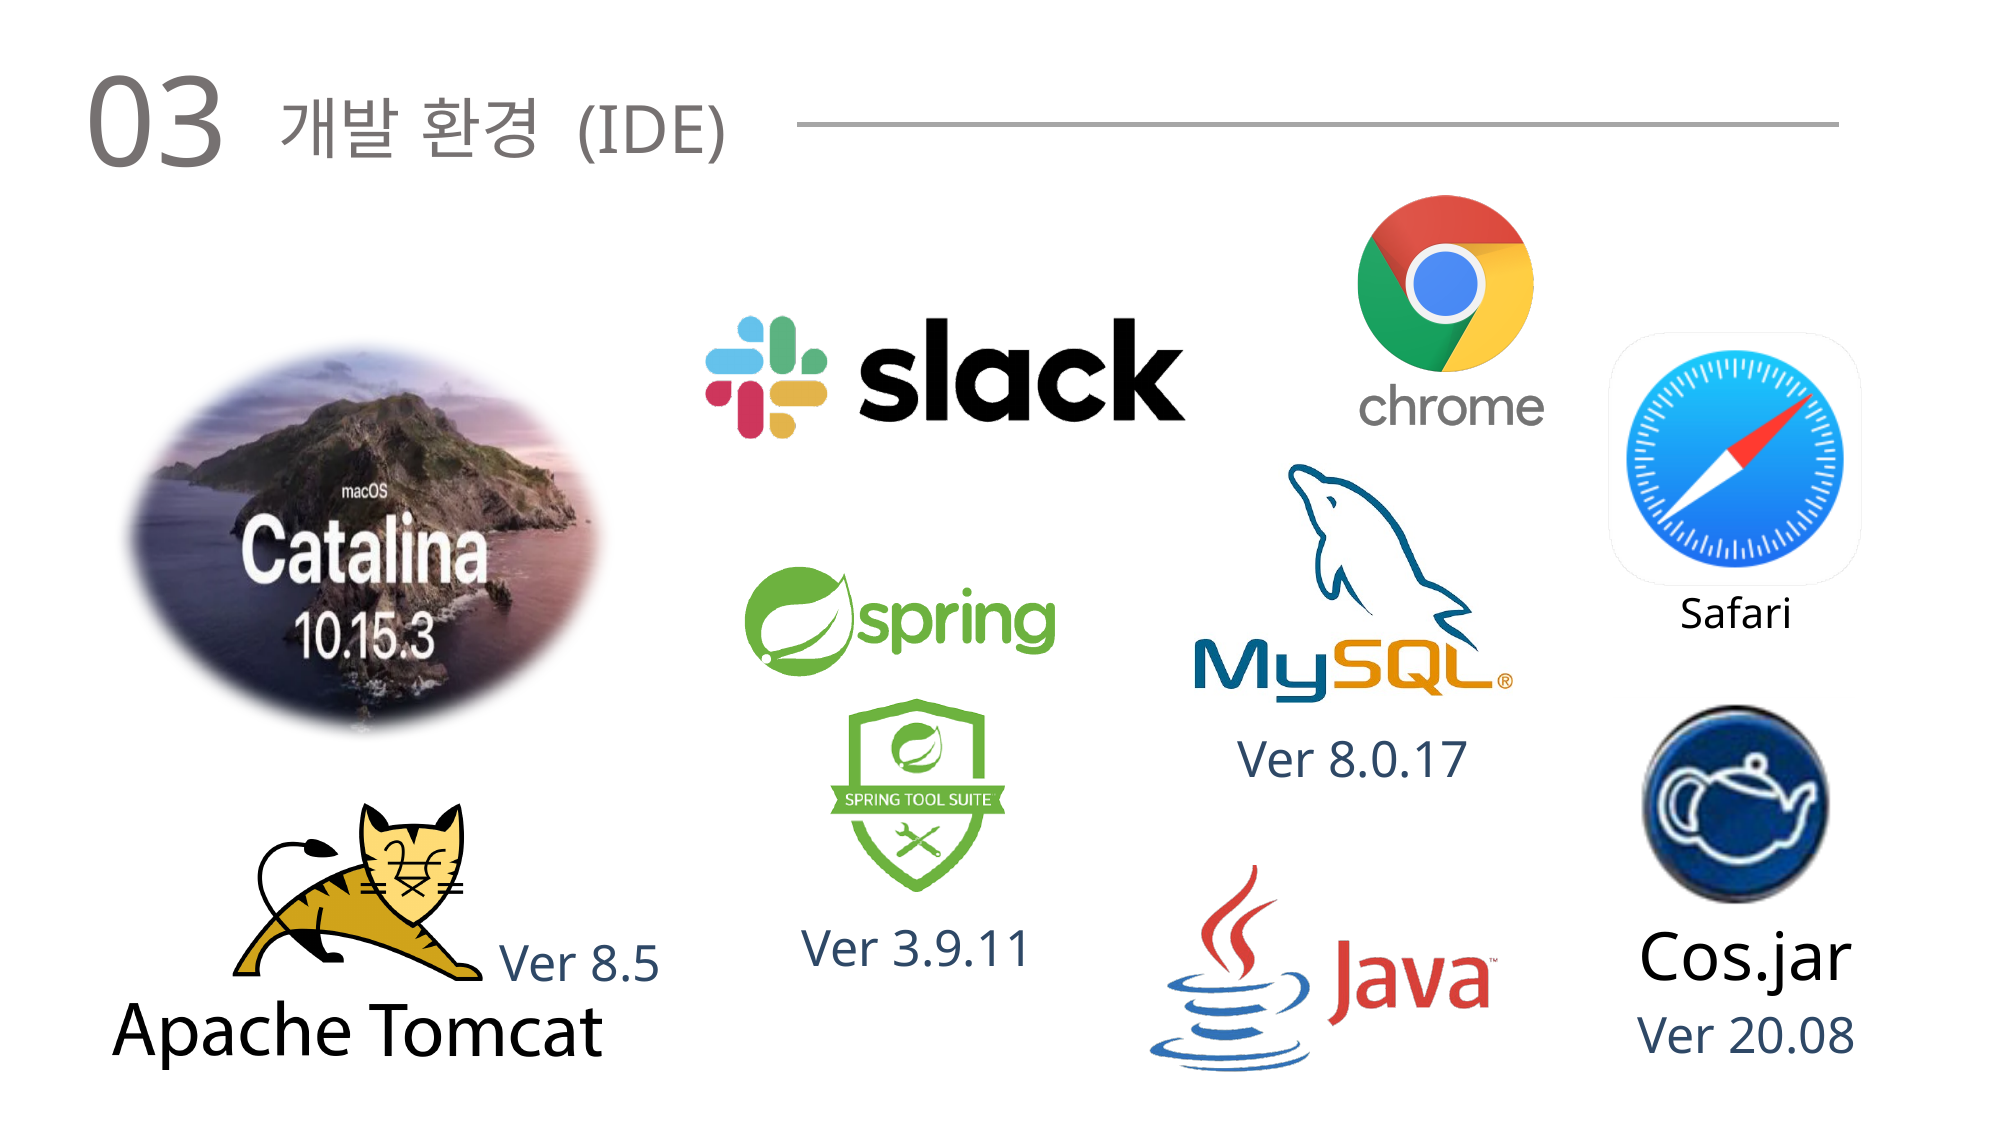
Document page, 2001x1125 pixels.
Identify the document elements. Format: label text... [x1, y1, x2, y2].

picture [1146, 865, 1503, 1087]
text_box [1593, 696, 1900, 1064]
text_box 03 [16, 34, 297, 200]
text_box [1194, 463, 1513, 785]
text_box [1582, 320, 1886, 638]
picture [113, 333, 616, 744]
text_box 개발 환경 (IDE) [263, 79, 742, 174]
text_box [111, 803, 689, 1070]
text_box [741, 537, 1085, 986]
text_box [1353, 195, 1547, 449]
picture [705, 315, 1186, 439]
